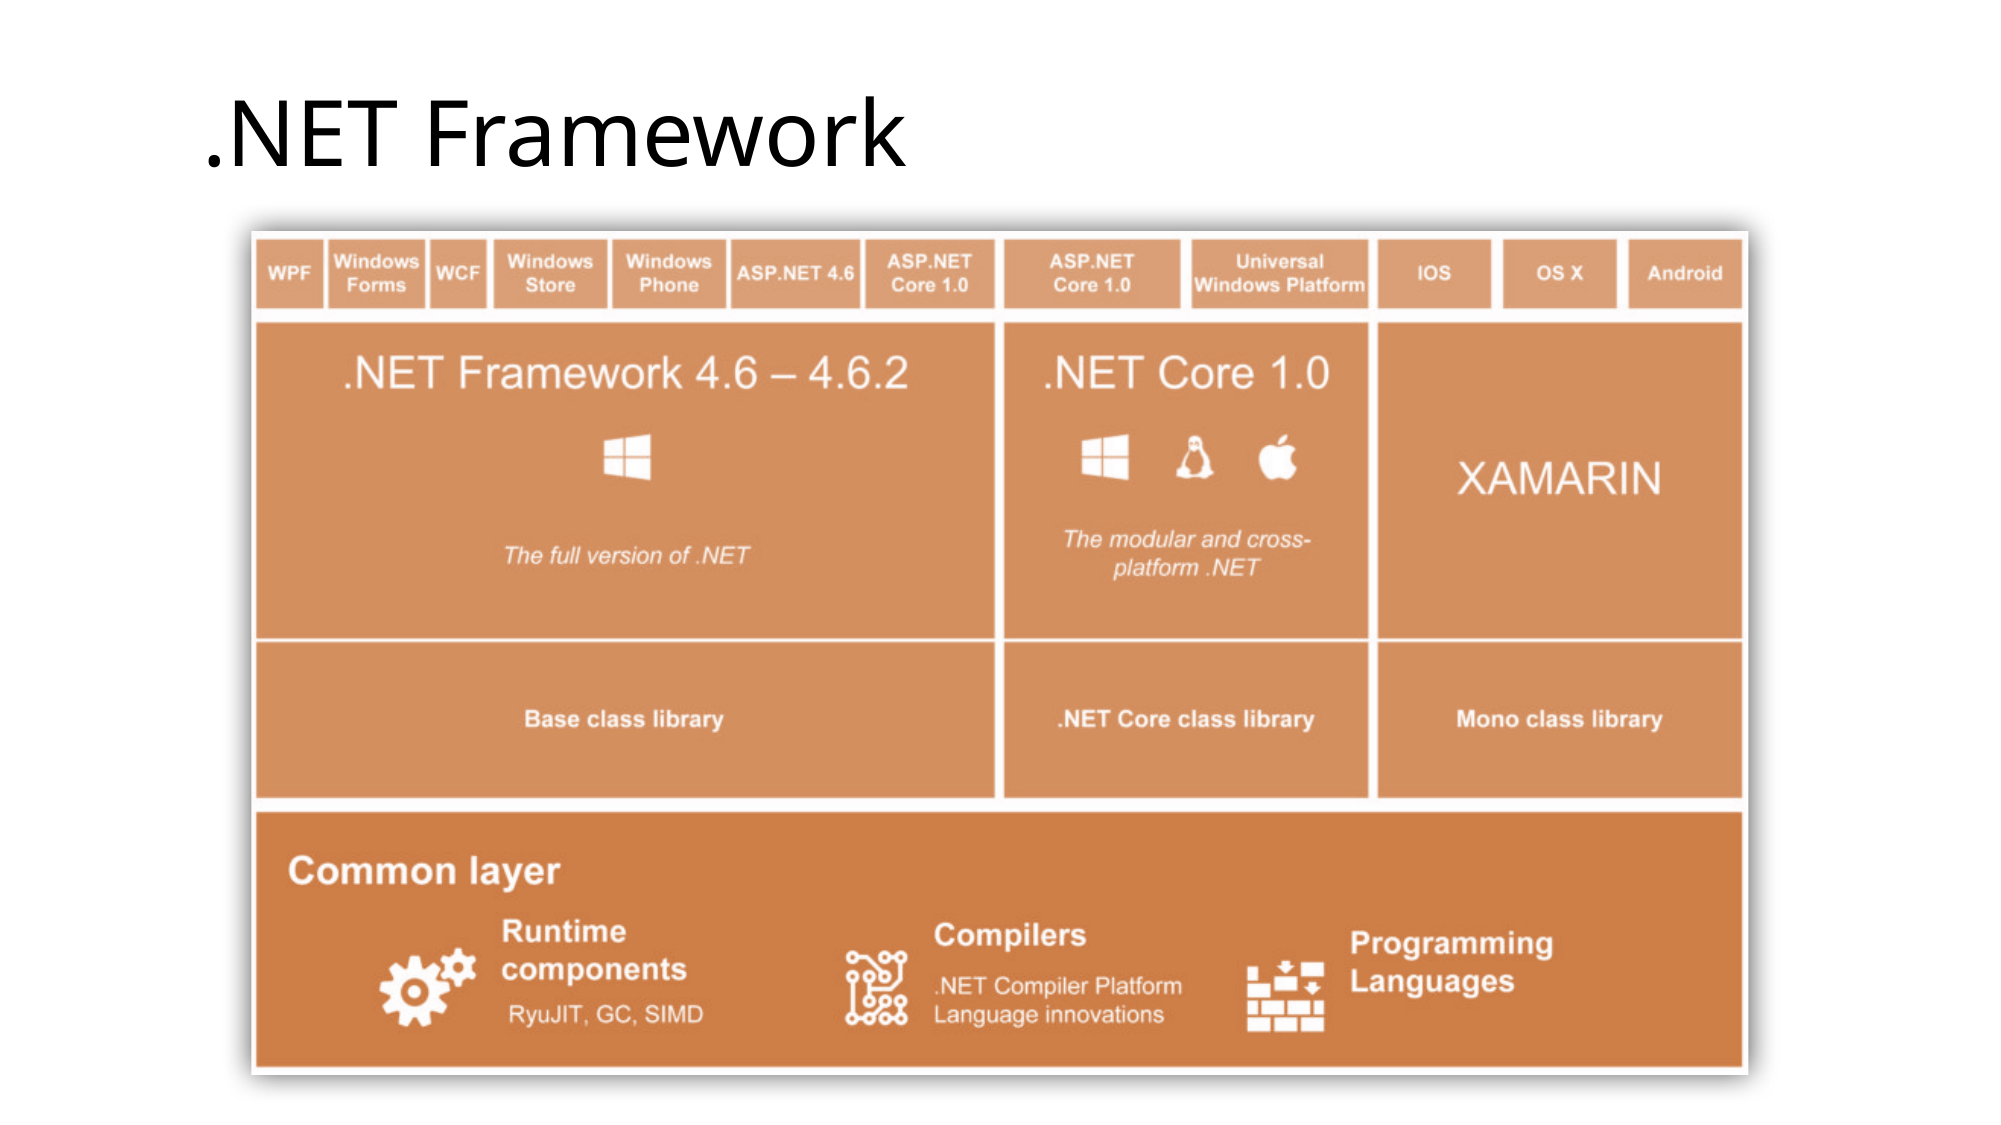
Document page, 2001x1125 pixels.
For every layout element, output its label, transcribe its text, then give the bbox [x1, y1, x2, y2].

title .NET Framework [187, 50, 1813, 224]
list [251, 231, 1749, 1075]
